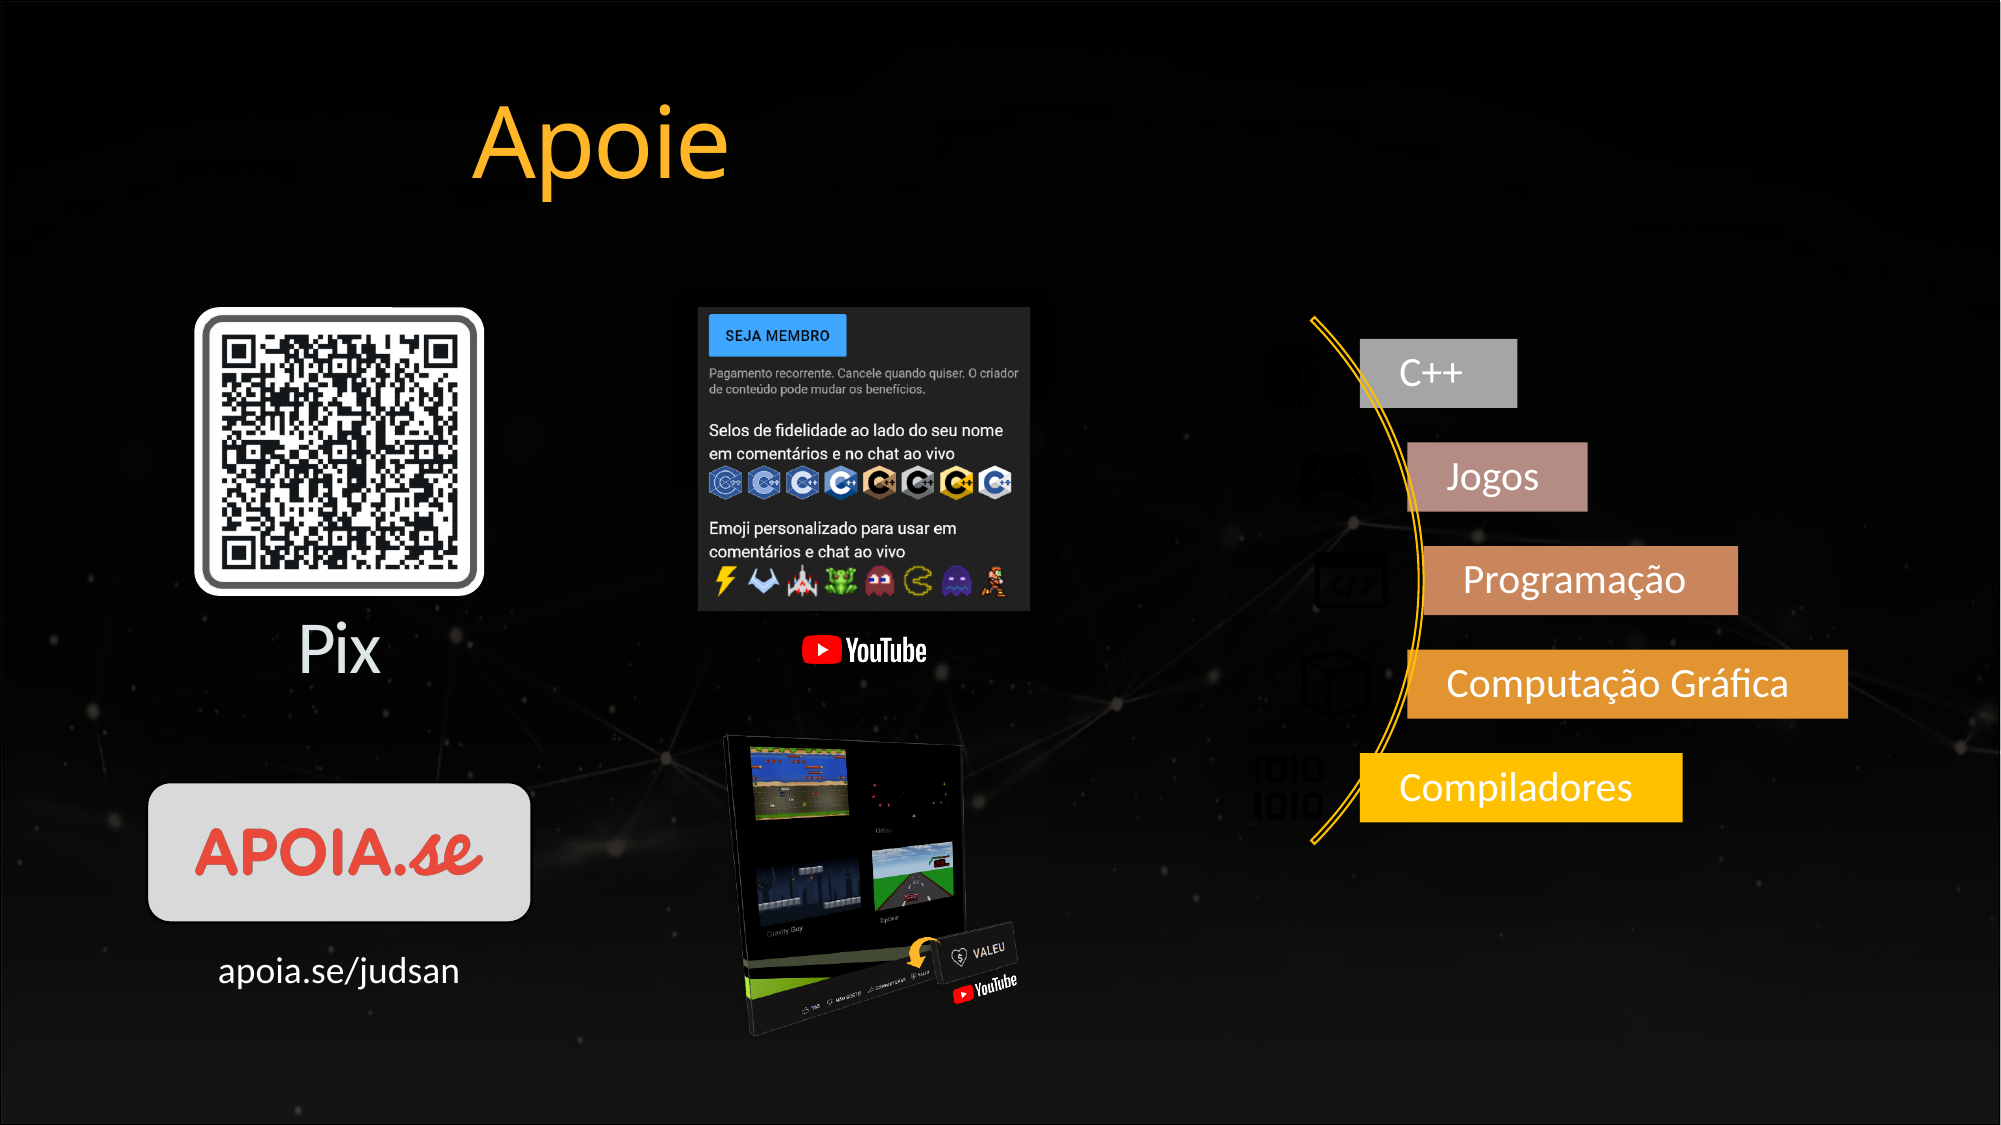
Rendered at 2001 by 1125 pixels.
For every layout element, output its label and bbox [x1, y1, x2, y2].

text_box [678, 207, 1849, 954]
text_box [146, 307, 1030, 1047]
picture [0, 0, 2000, 1125]
